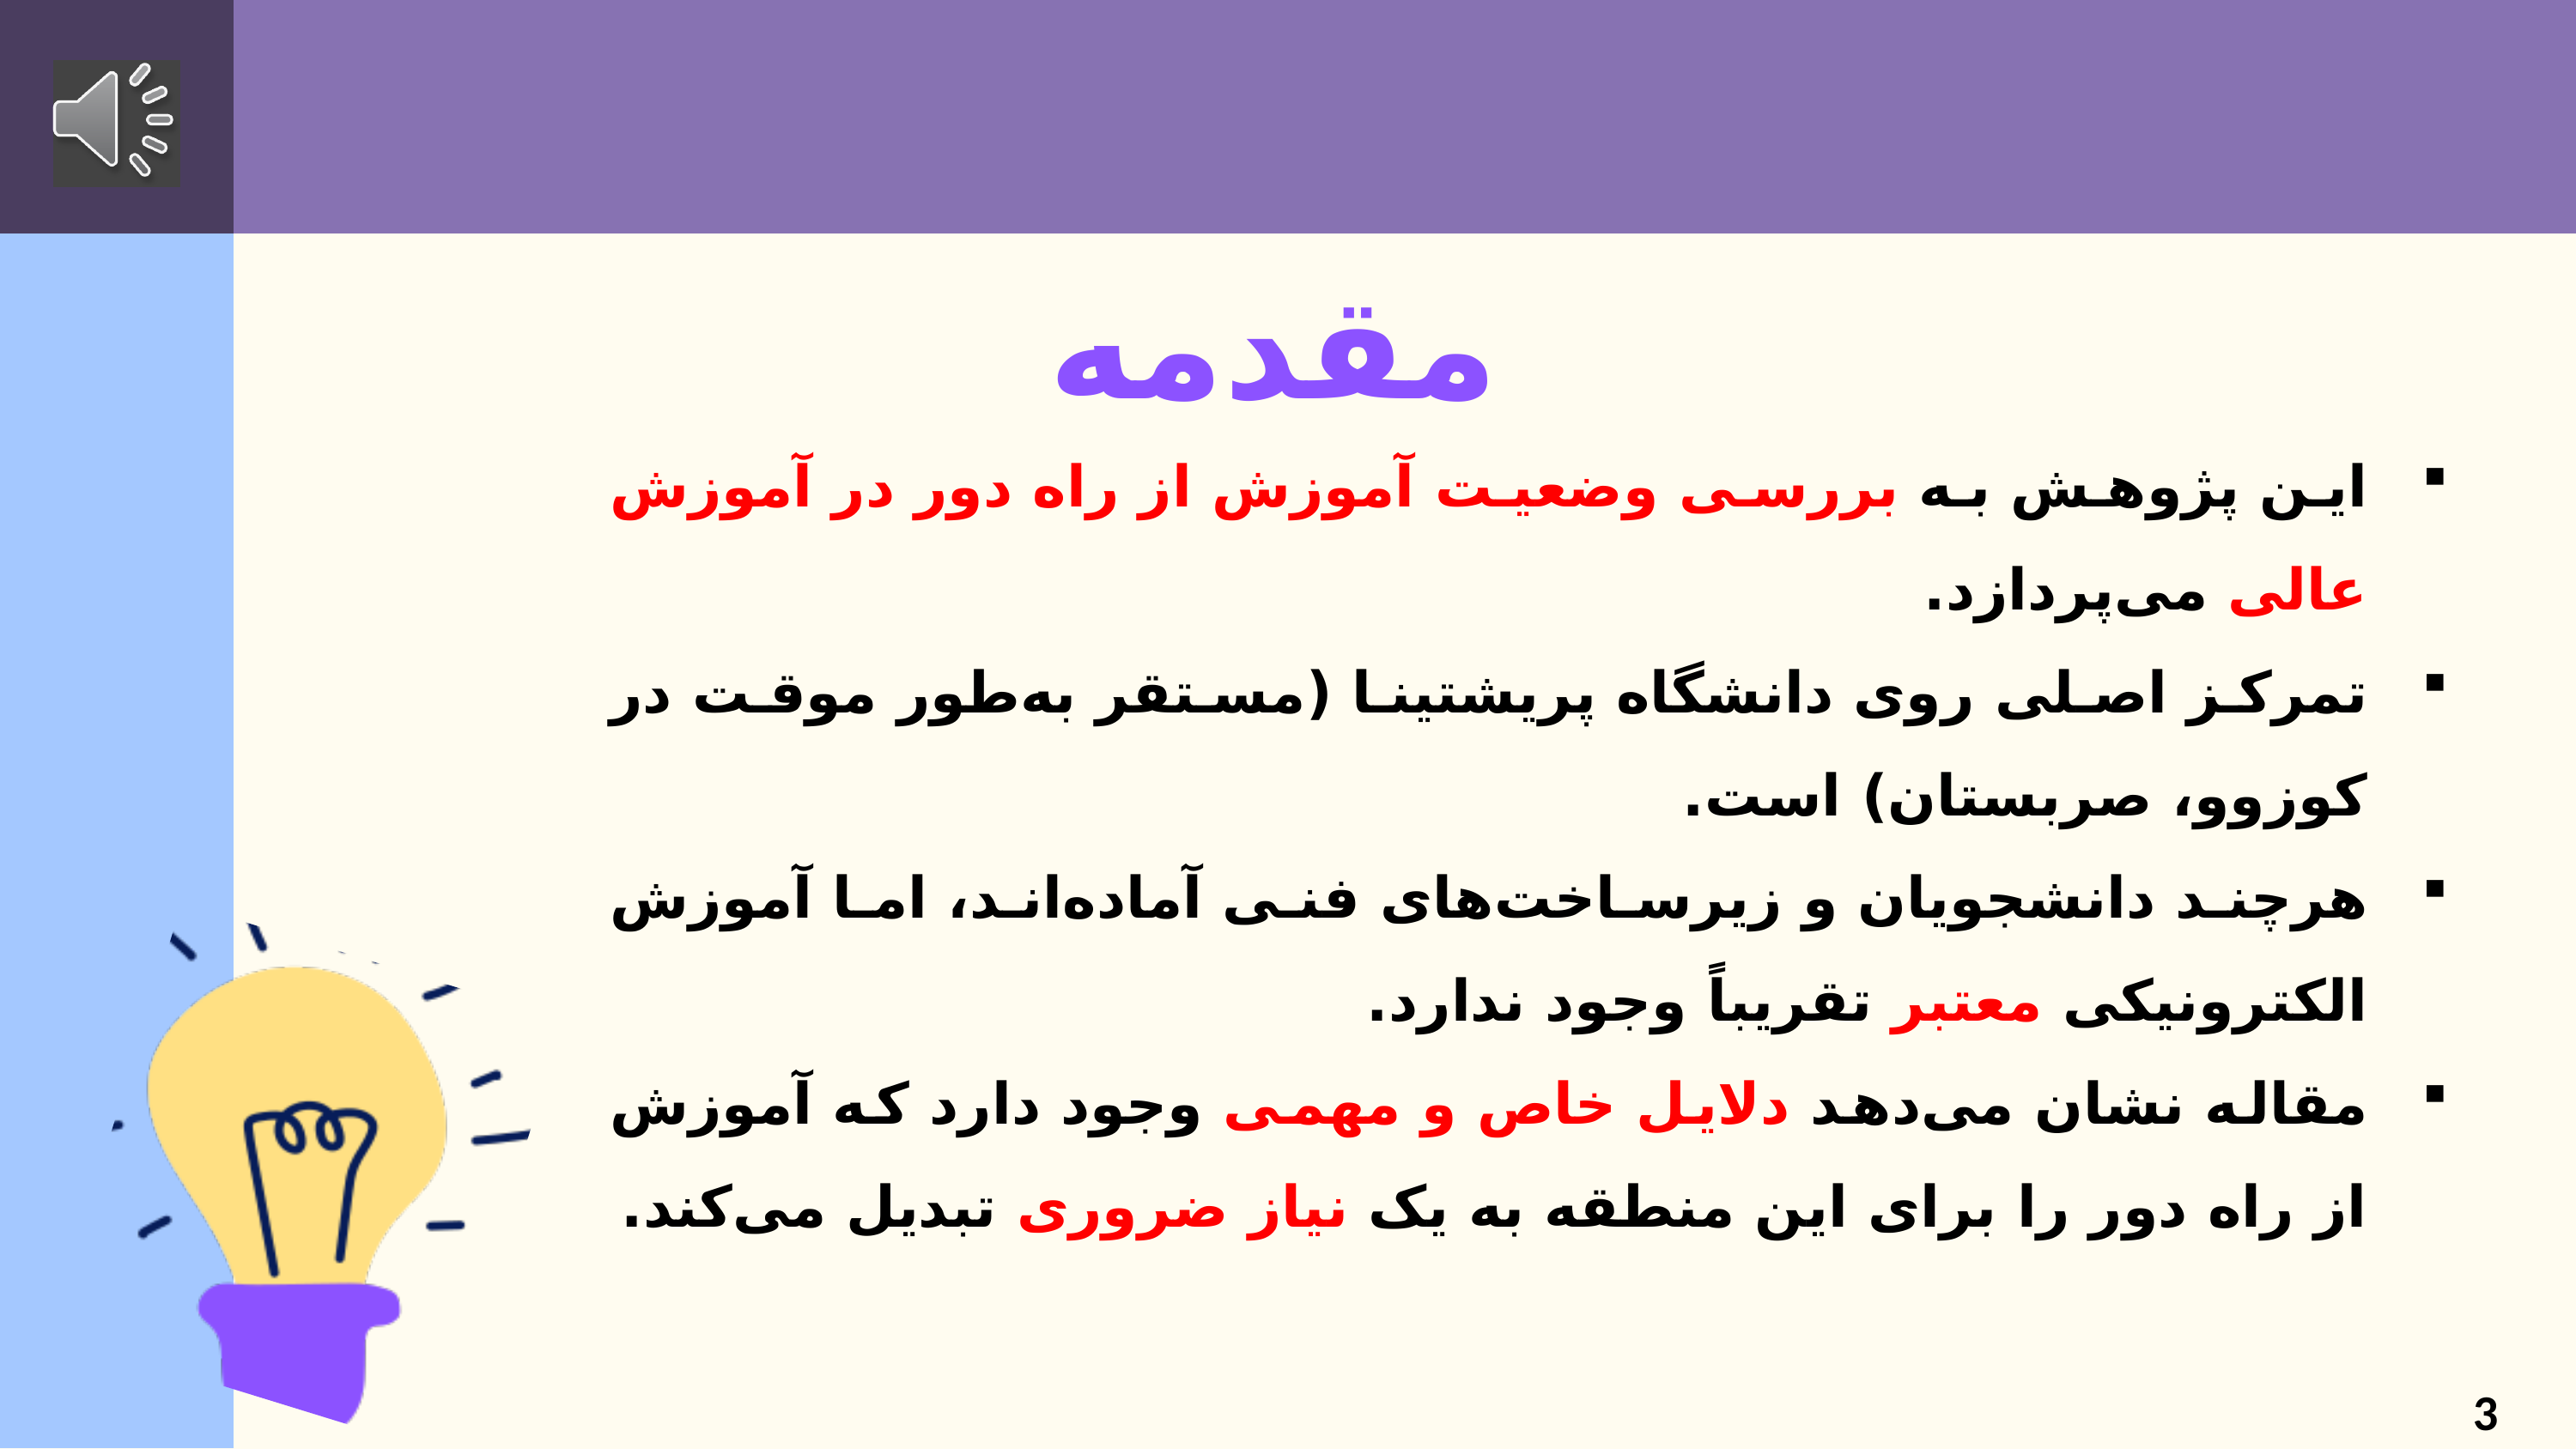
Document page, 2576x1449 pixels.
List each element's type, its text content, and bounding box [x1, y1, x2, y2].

picture [52, 58, 181, 188]
text_box این پژوهش به بررسی وضعیت آموزش از راه دور در آموزش عالی می‌پردازد. تمرکز اصلی روی دانشگاه پریشتینا (مستقر به‌طور موقت در کوزوو، صربستان) است. هرچند دانشجویان و زیرساخت‌های فنی آماده‌اند، اما آموزش الکترونیکی معتبر تقریباً وجود ندارد. مقاله نشان می‌دهد دلایل خاص و مهمی وجود دارد که آموزش از راه دور را برای این منطقه به یک نیاز ضروری تبدیل می‌کند. [597, 408, 2462, 1246]
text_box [0, 0, 234, 233]
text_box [234, 0, 2576, 233]
slide_number 3 [2210, 1385, 2512, 1436]
text_box مقدمه [437, 255, 2160, 427]
text_box [49, 902, 565, 1449]
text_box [0, 609, 840, 843]
